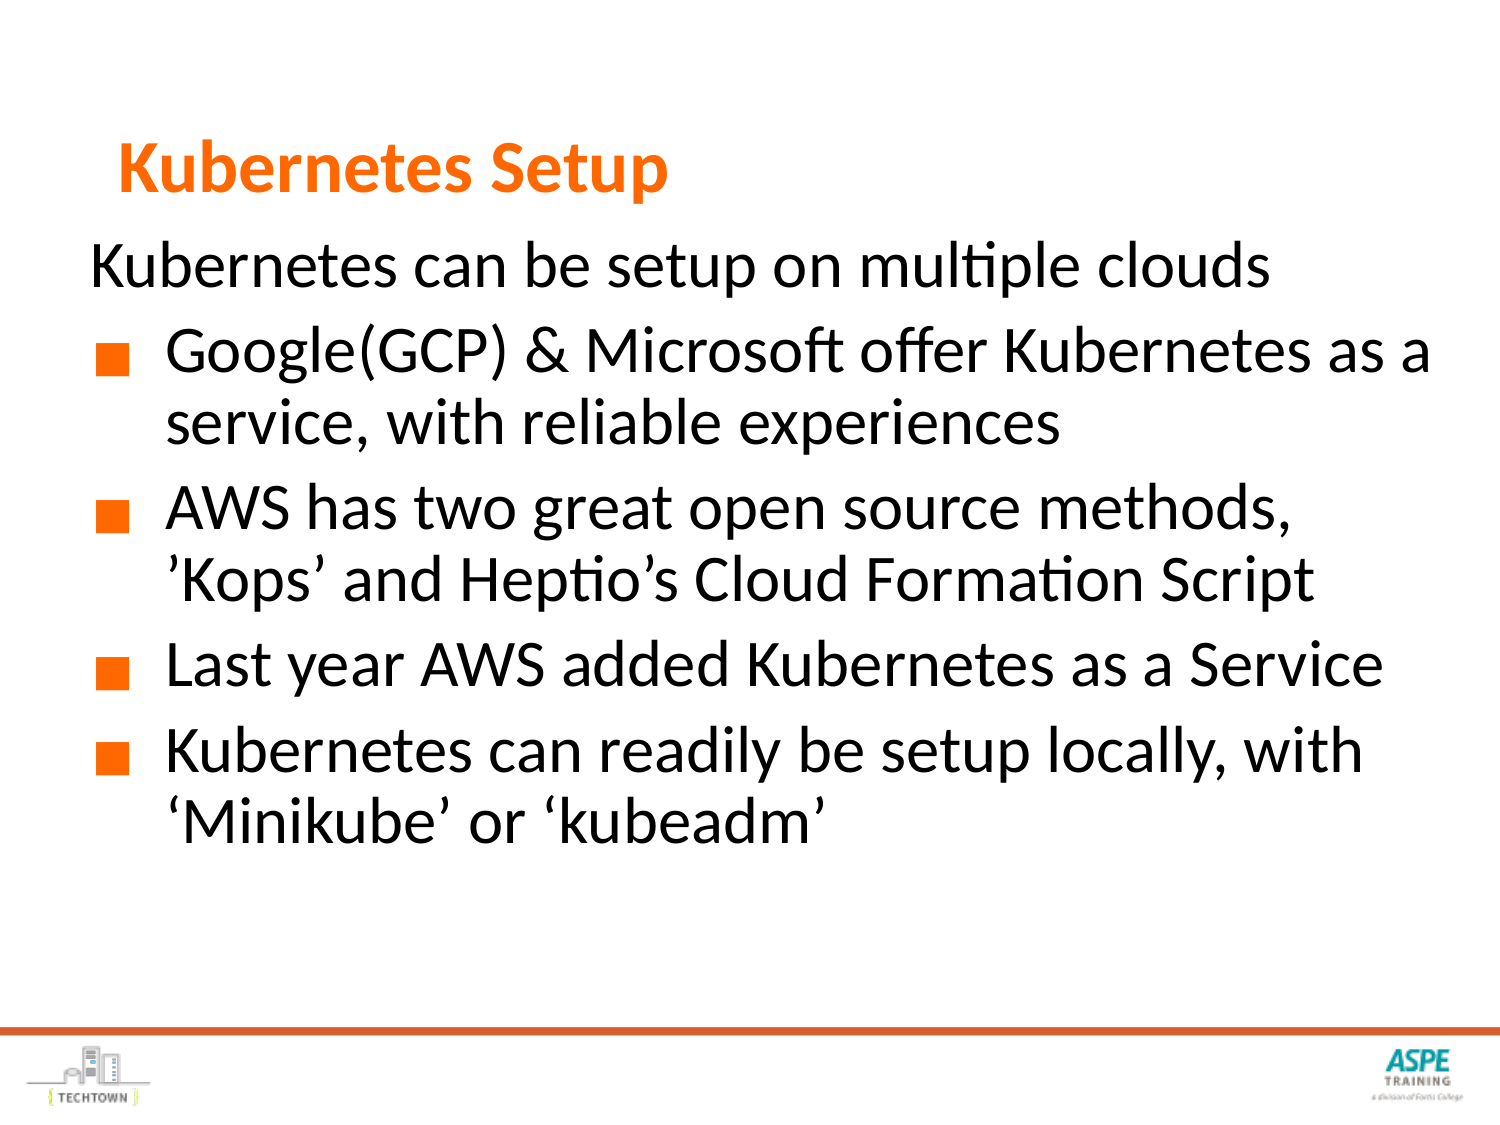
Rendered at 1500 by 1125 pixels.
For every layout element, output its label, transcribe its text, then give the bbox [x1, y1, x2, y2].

list Kubernetes can be setup on multiple clouds Google(GCP) & Microsoft offer Kubernetes as a service, with reliable experiences AWS has two great open source methods, ’Kops’ and Heptio’s Cloud Formation Script Last year AWS added Kubernetes as a Service Kubernetes can readily be setup locally, with ‘Minikube’ or ‘kubeadm’ [75, 222, 1454, 1009]
title Kubernetes Setup [103, 59, 1397, 222]
